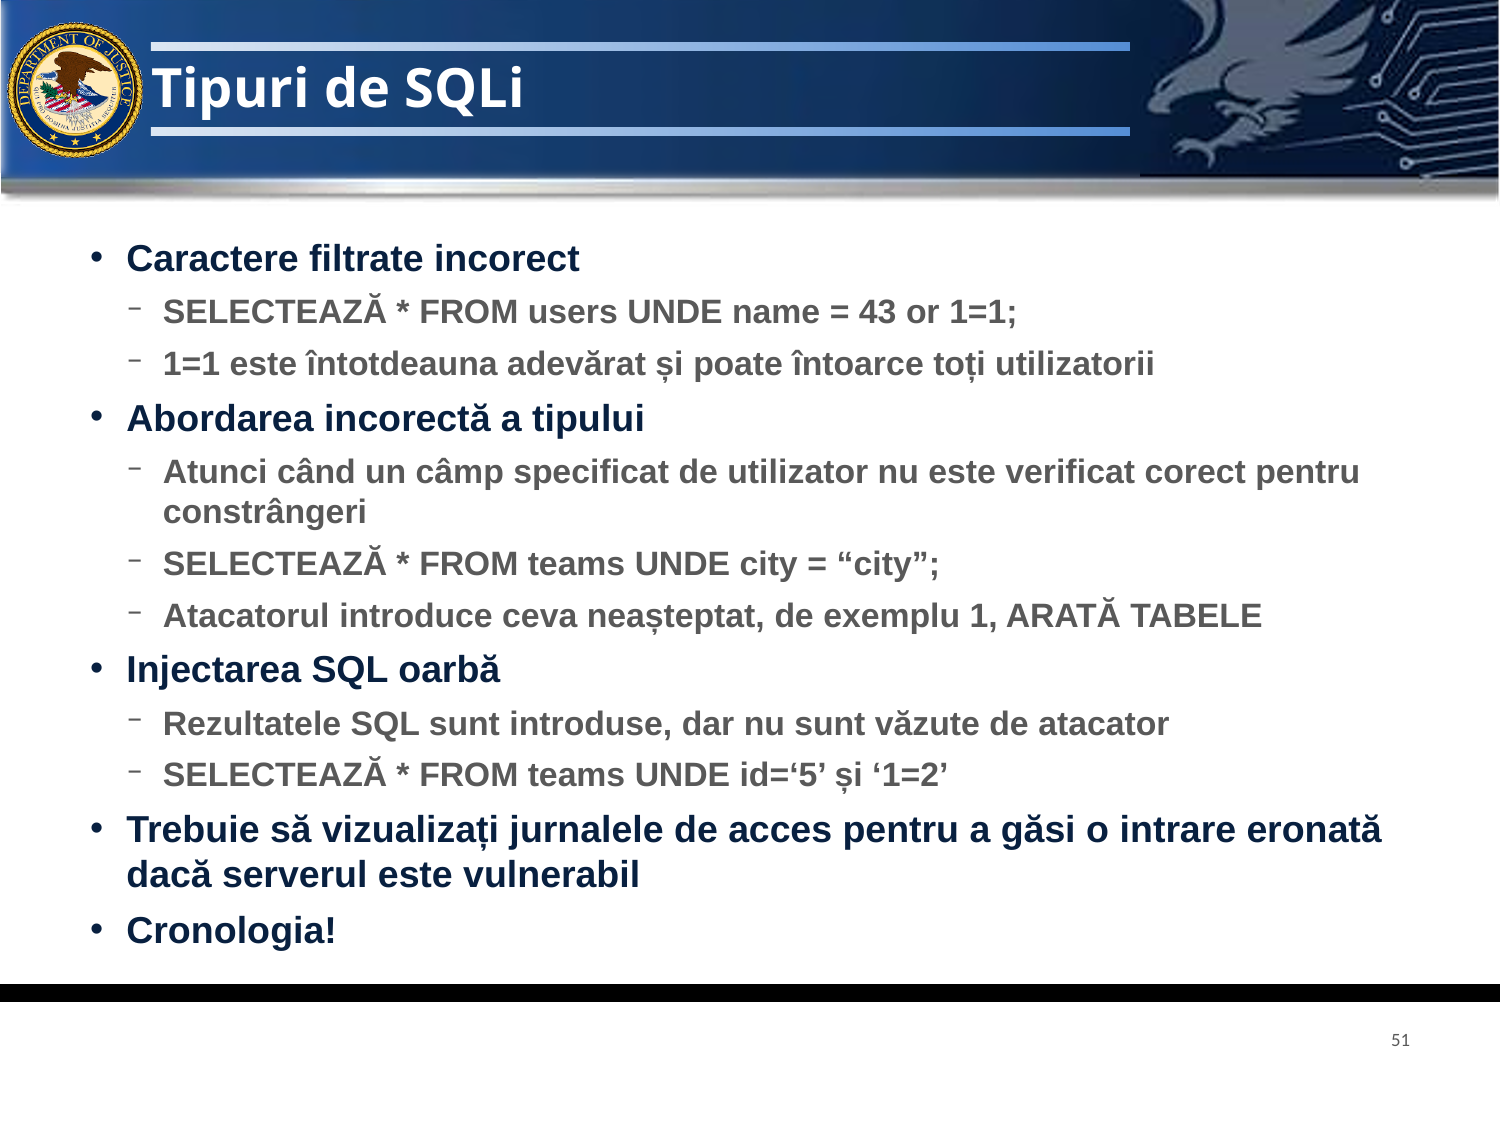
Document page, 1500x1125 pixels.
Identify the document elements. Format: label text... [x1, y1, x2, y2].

title Tipuri de SQLi [150, 52, 1131, 128]
list Caractere filtrate incorect SELECTEAZĂ * FROM users UNDE name = 43 or 1=1; 1=1 este întotdeauna adevărat și poate întoarce toți utilizatorii Abordarea incorectă a tipului Atunci când un câmp specificat de utilizator nu este verificat corect pentru constrângeri SELECTEAZĂ * FROM teams UNDE city = “city”; Atacatorul introduce ceva neașteptat, de exemplu 1, ARATĂ TABELE Injectarea SQL oarbă Rezultatele SQL sunt introduse, dar nu sunt văzute de atacator SELECTEAZĂ * FROM teams UNDE id=‘5’ și ‘1=2’ Trebuie să vizualizați jurnalele de acces pentru a găsi o intrare eronată dacă serverul este vulnerabil Cronologia! [75, 226, 1425, 962]
slide_number 51 [1087, 1023, 1425, 1054]
picture [0, 0, 1500, 209]
